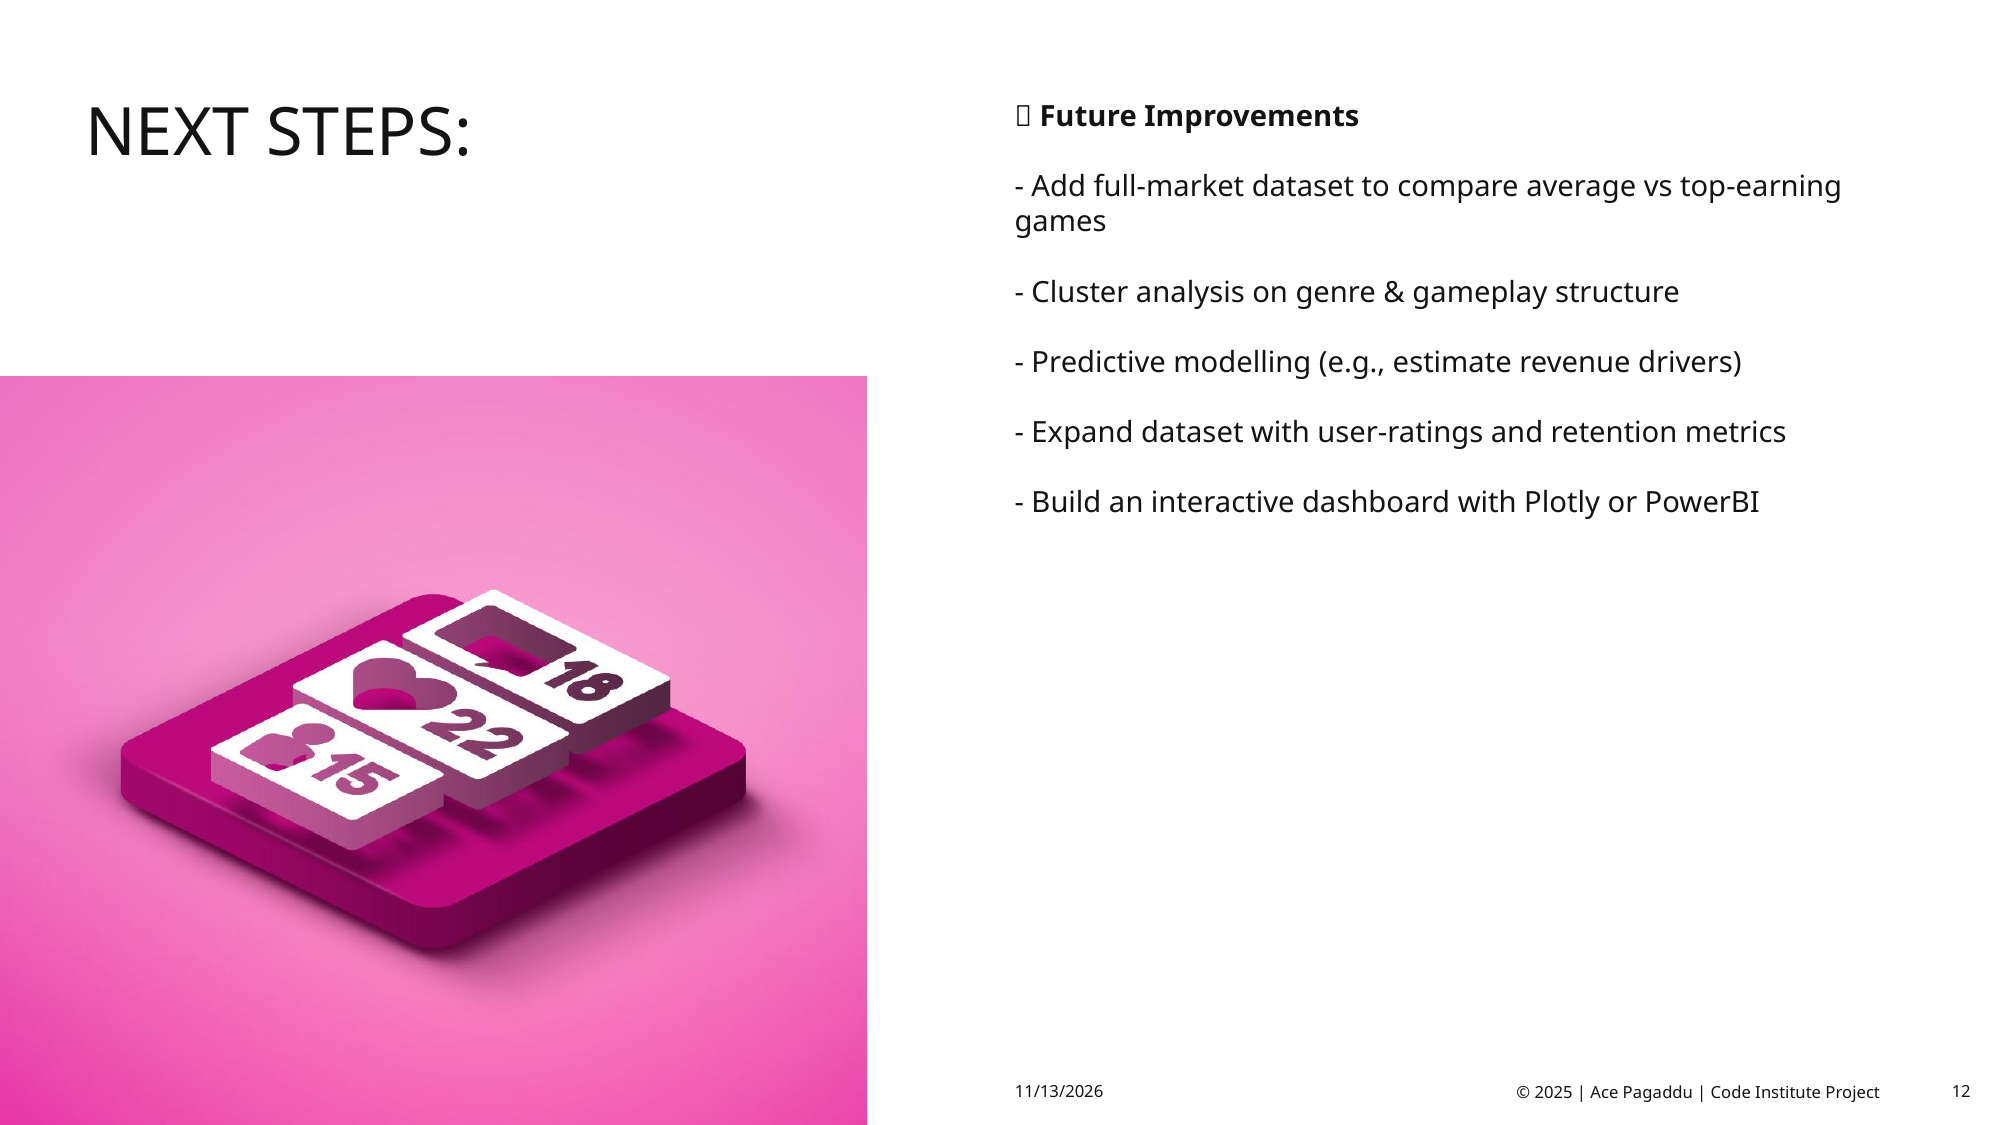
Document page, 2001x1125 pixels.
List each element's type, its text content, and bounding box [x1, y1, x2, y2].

footer © 2025 | Ace Pagaddu | Code Institute Project [1458, 1064, 1896, 1120]
picture [0, 376, 867, 1125]
slide_number 12 [1910, 1064, 1986, 1120]
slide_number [999, 1065, 1435, 1121]
text_box 🔮 Future Improvements - Add full-market dataset to compare average vs top-earning games - Cluster analysis on genre & gameplay structure - Predictive modelling (e.g., estimate revenue drivers) - Expand dataset with user-ratings and retention metrics - Build an interactive dashboard with Plotly or PowerBI [999, 90, 1917, 1039]
title NEXT STEPS: [70, 90, 867, 329]
